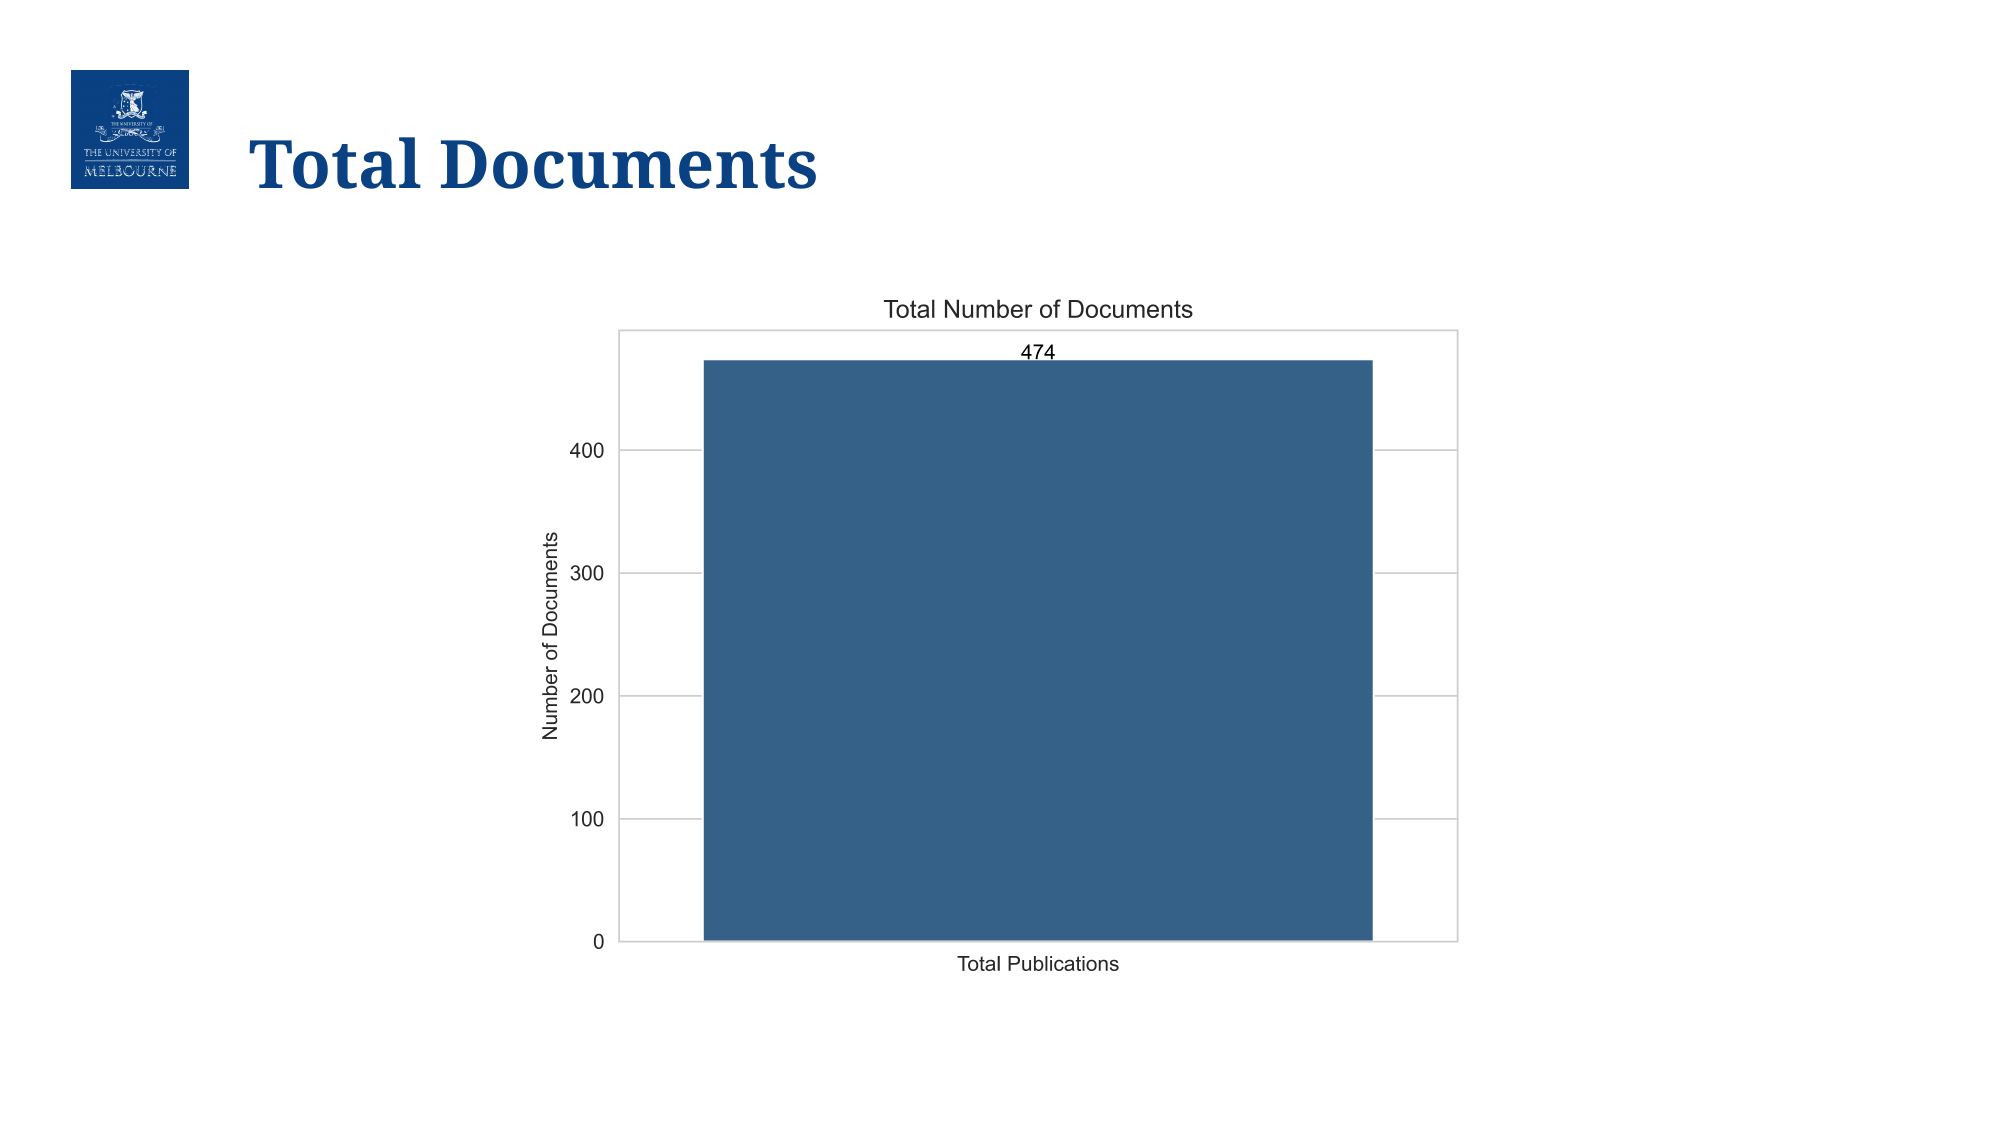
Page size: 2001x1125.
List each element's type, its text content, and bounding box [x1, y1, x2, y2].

picture [519, 277, 1480, 998]
picture [71, 70, 189, 189]
title Total Documents [234, 64, 1924, 211]
